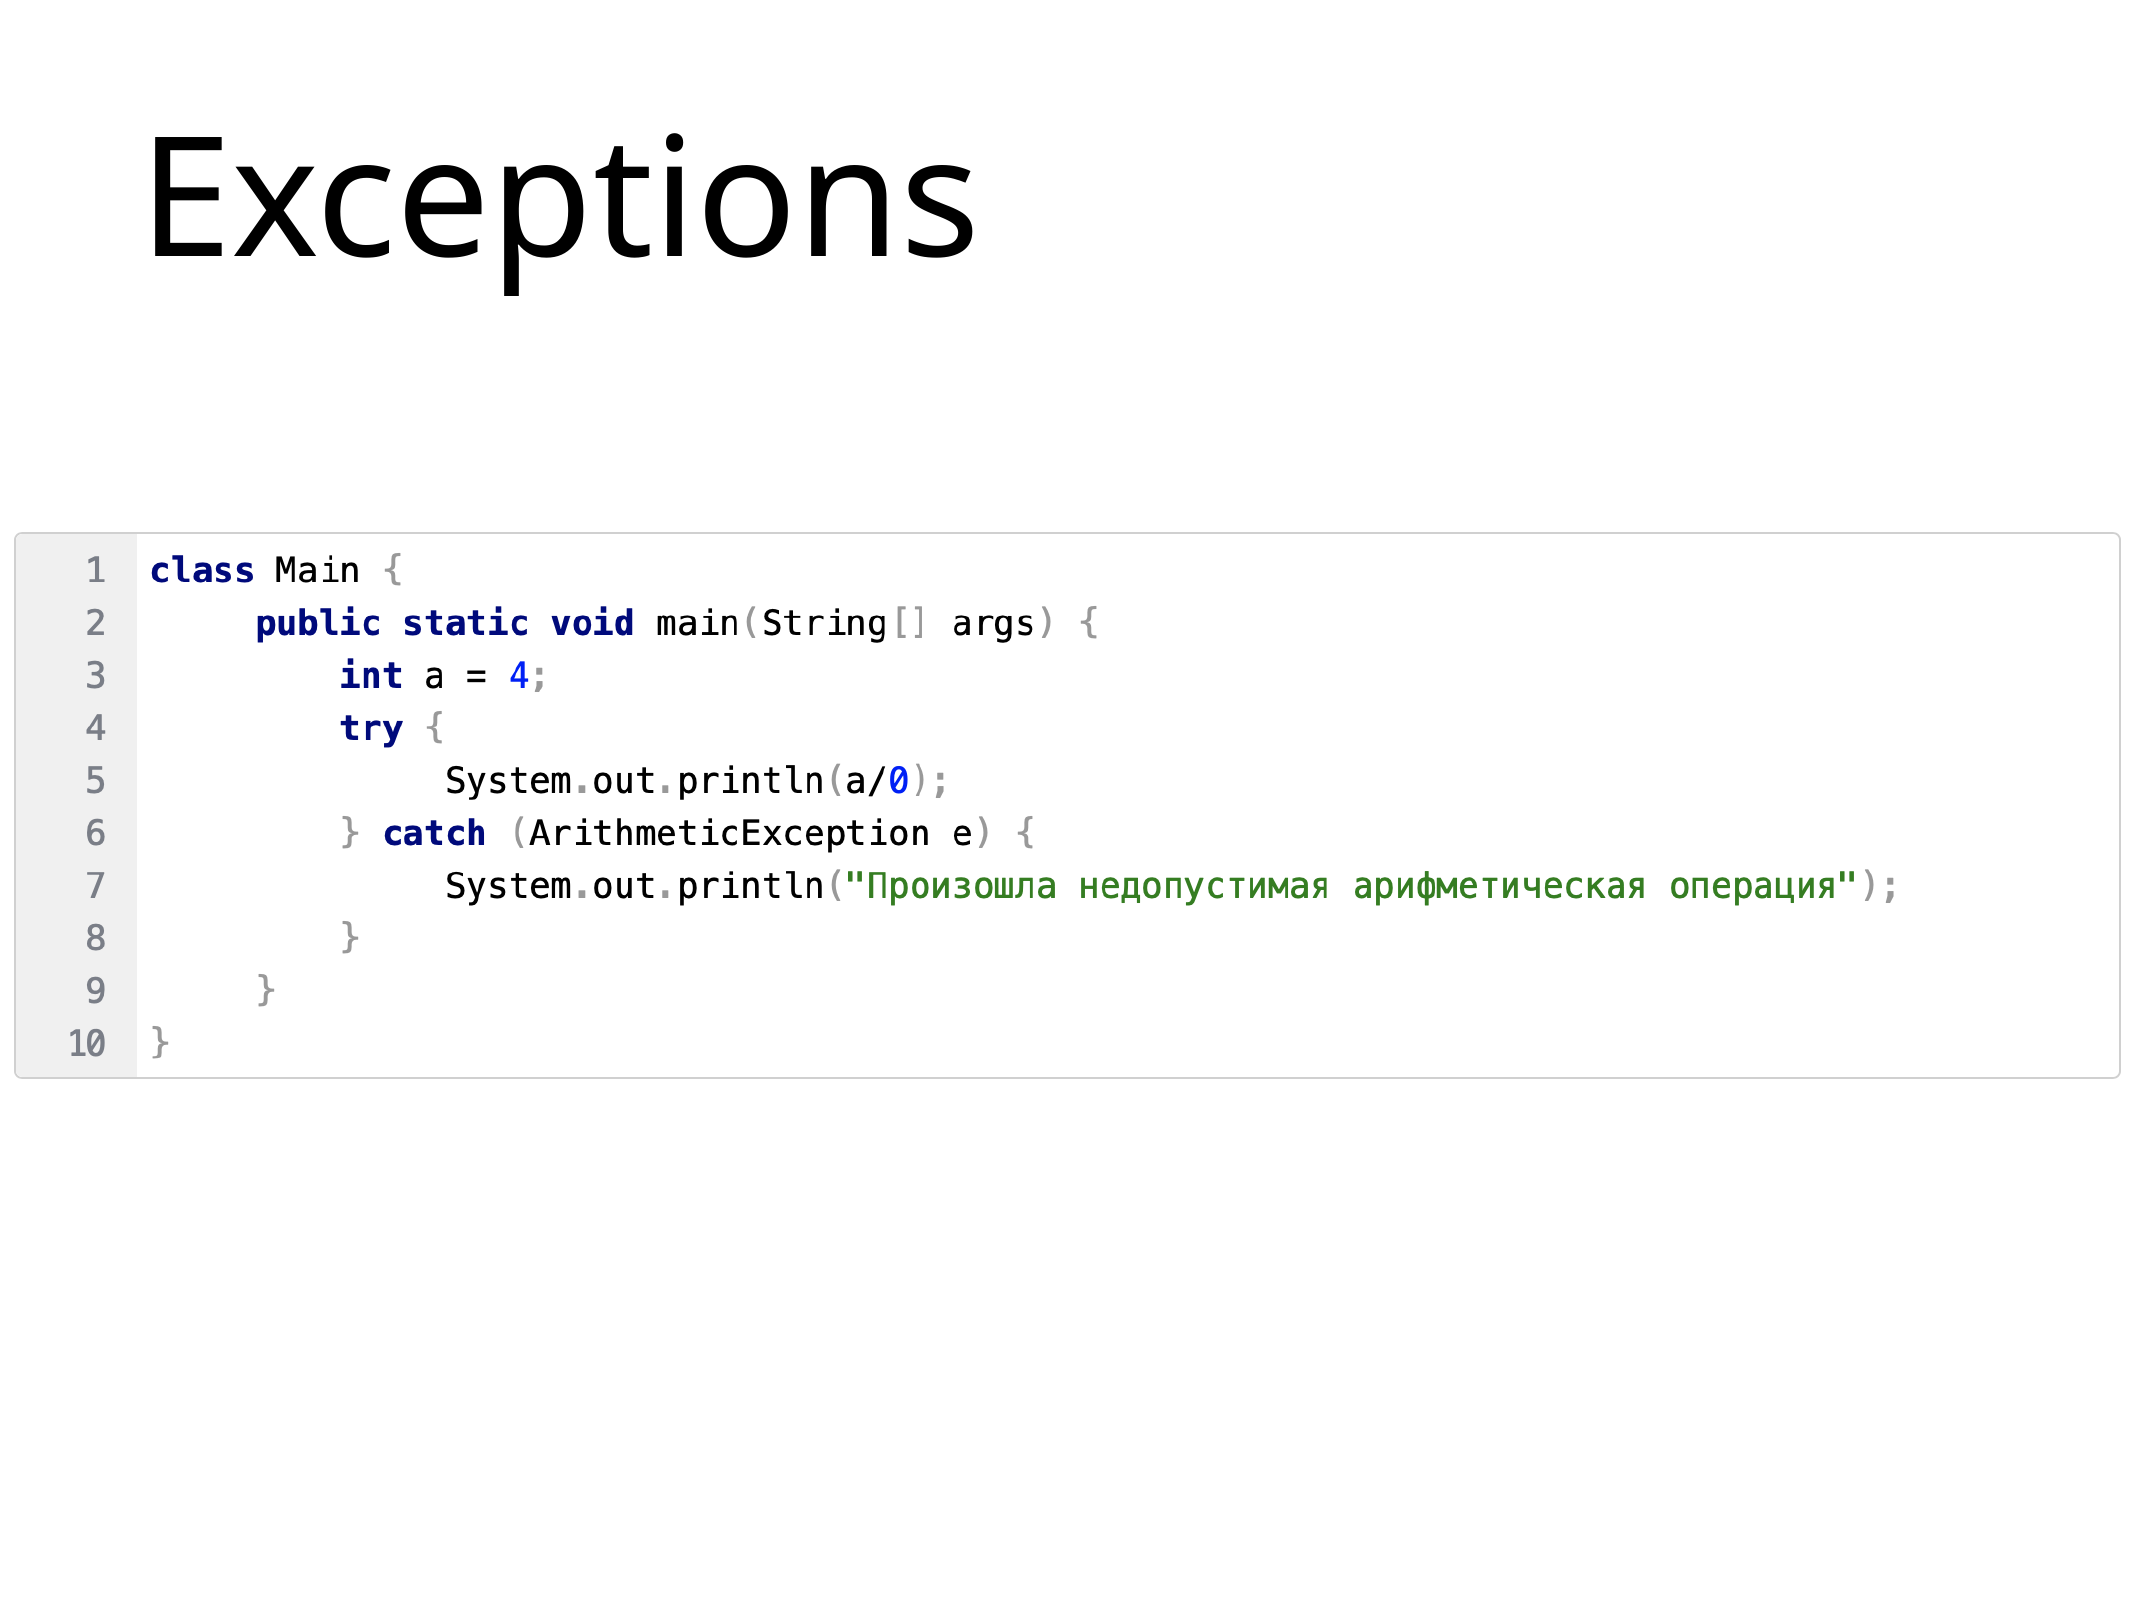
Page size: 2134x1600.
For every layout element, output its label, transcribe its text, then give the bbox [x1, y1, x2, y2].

text_box Exceptions [115, 81, 1004, 298]
picture [0, 505, 2134, 1095]
